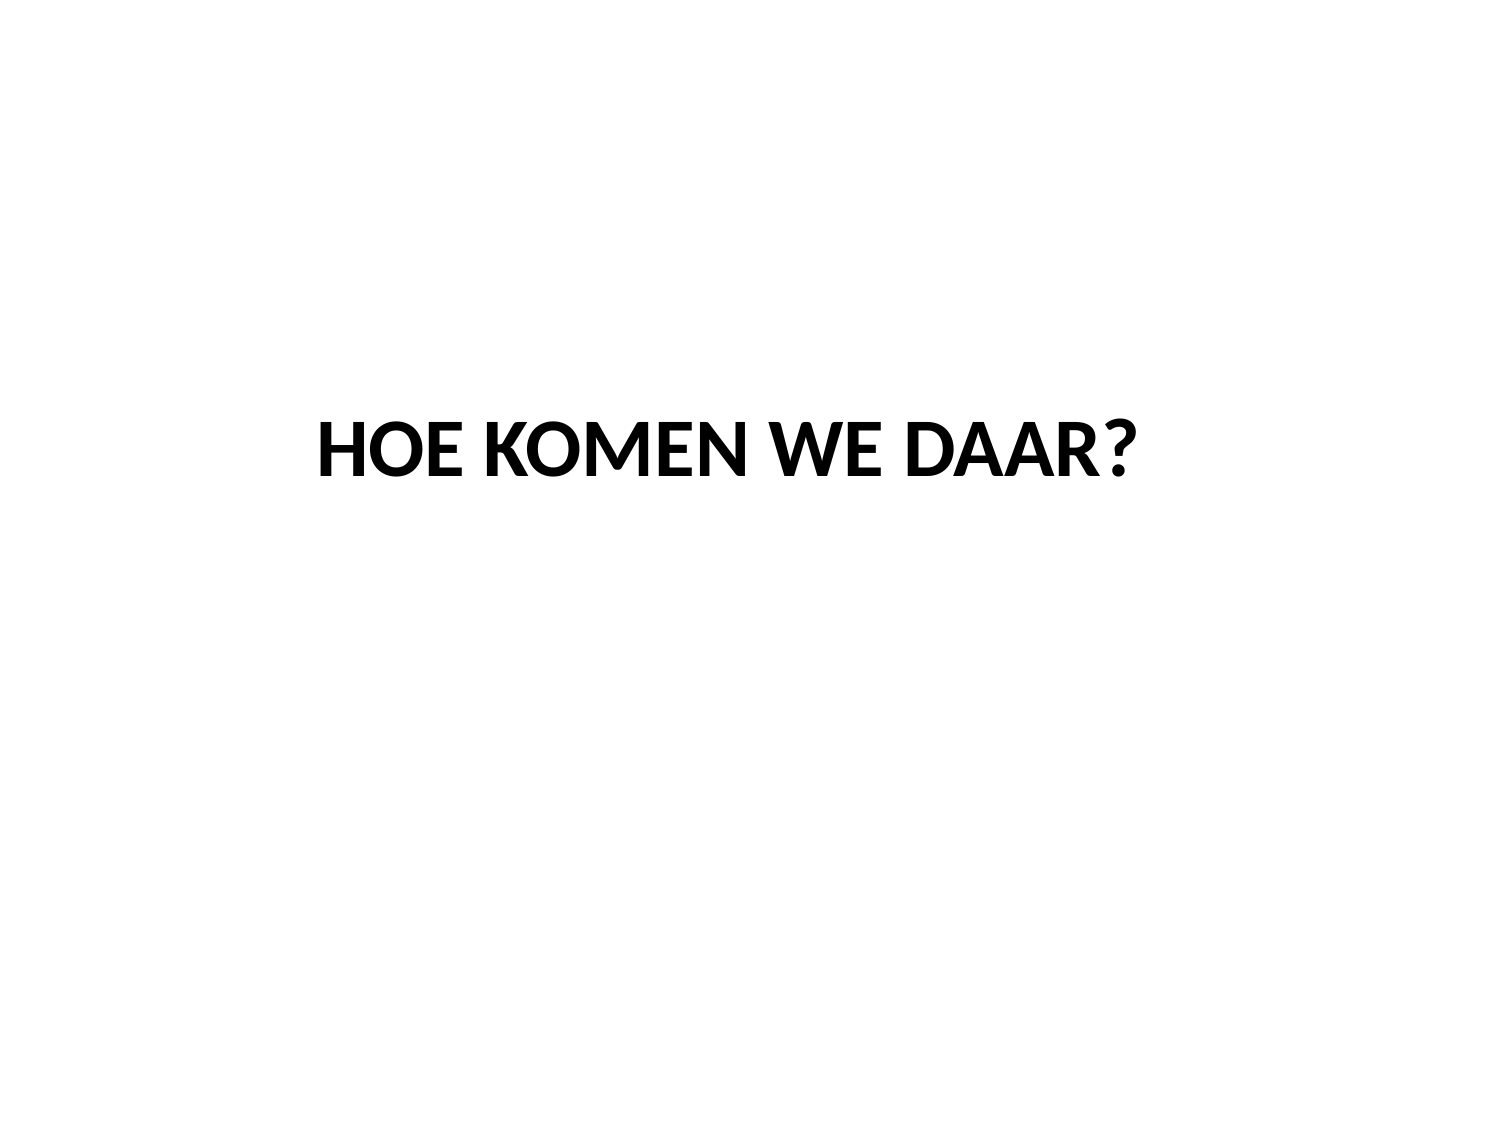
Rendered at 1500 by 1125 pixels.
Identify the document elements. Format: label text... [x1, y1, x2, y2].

title Hoe komen we daar? [301, 385, 1164, 609]
